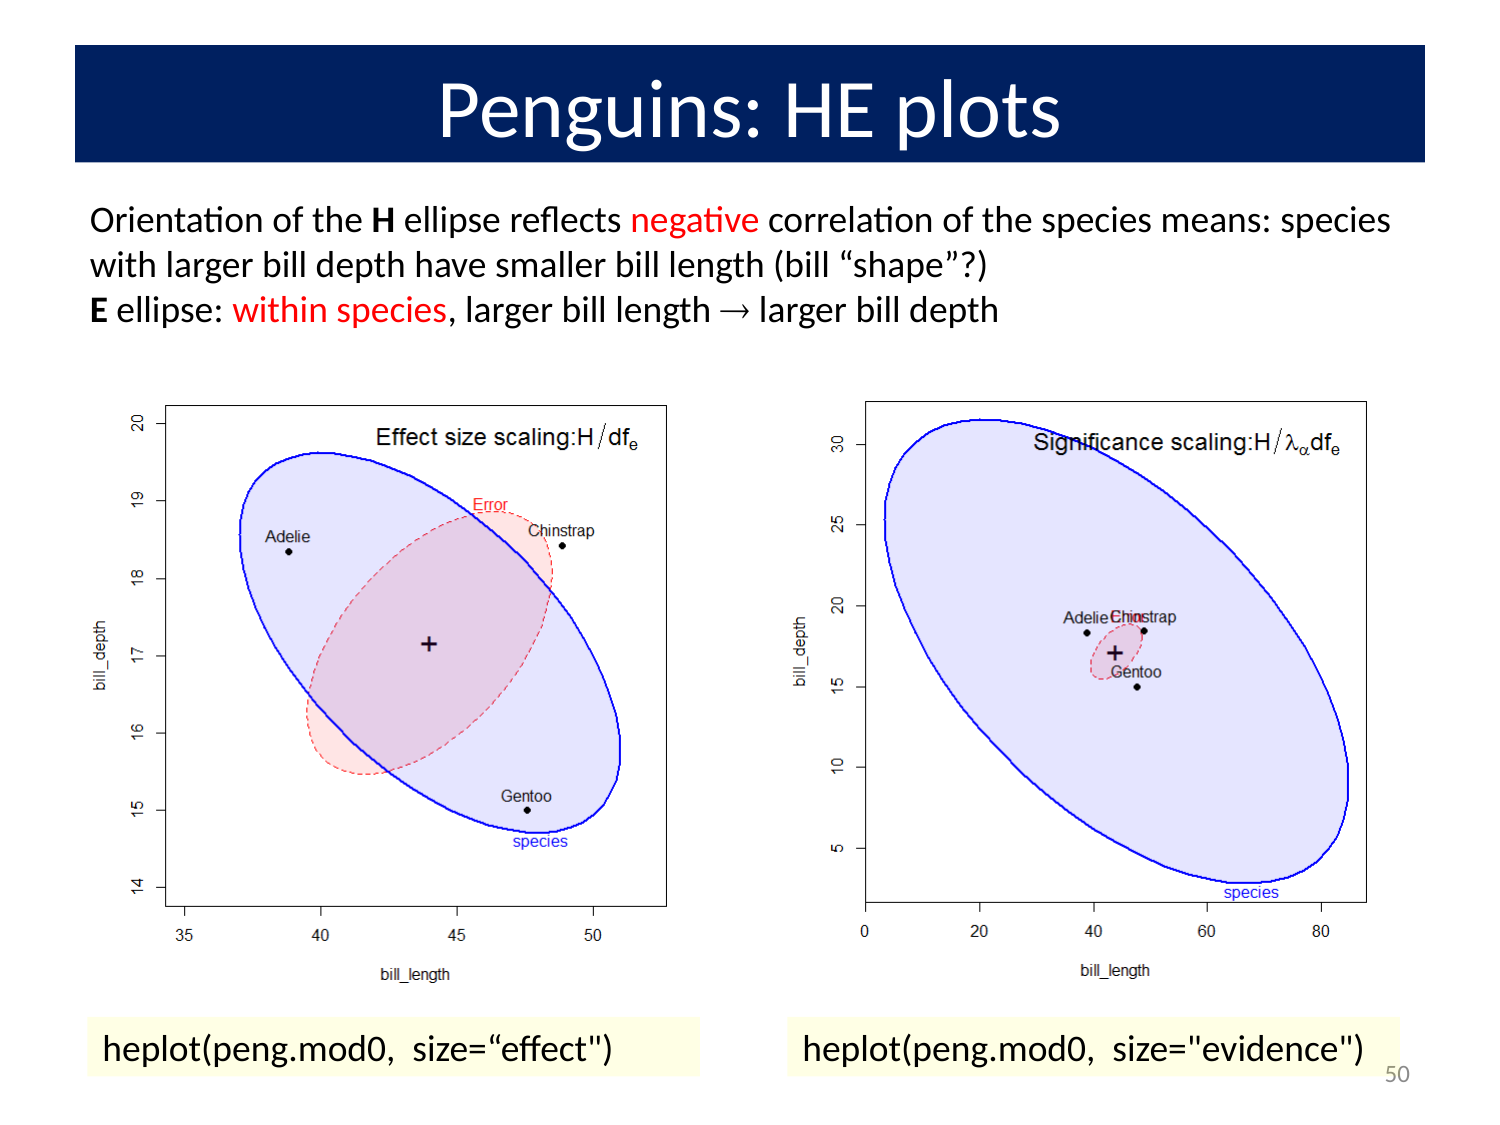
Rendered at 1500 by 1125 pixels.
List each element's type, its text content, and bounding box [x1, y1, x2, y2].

slide_number 50 [1074, 1042, 1425, 1103]
title Penguins: HE plots [75, 45, 1425, 163]
picture [87, 384, 688, 985]
text_box heplot(peng.mod0, size="evidence") [787, 1016, 1400, 1077]
text_box Orientation of the H ellipse reflects negative correlation of the species means: species with larger bill depth have smaller bill length (bill “shape”?) E ellipse: within species, larger bill length  larger bill depth [74, 187, 1425, 338]
text_box heplot(peng.mod0, size=“effect") [87, 1016, 700, 1077]
picture [787, 379, 1388, 981]
